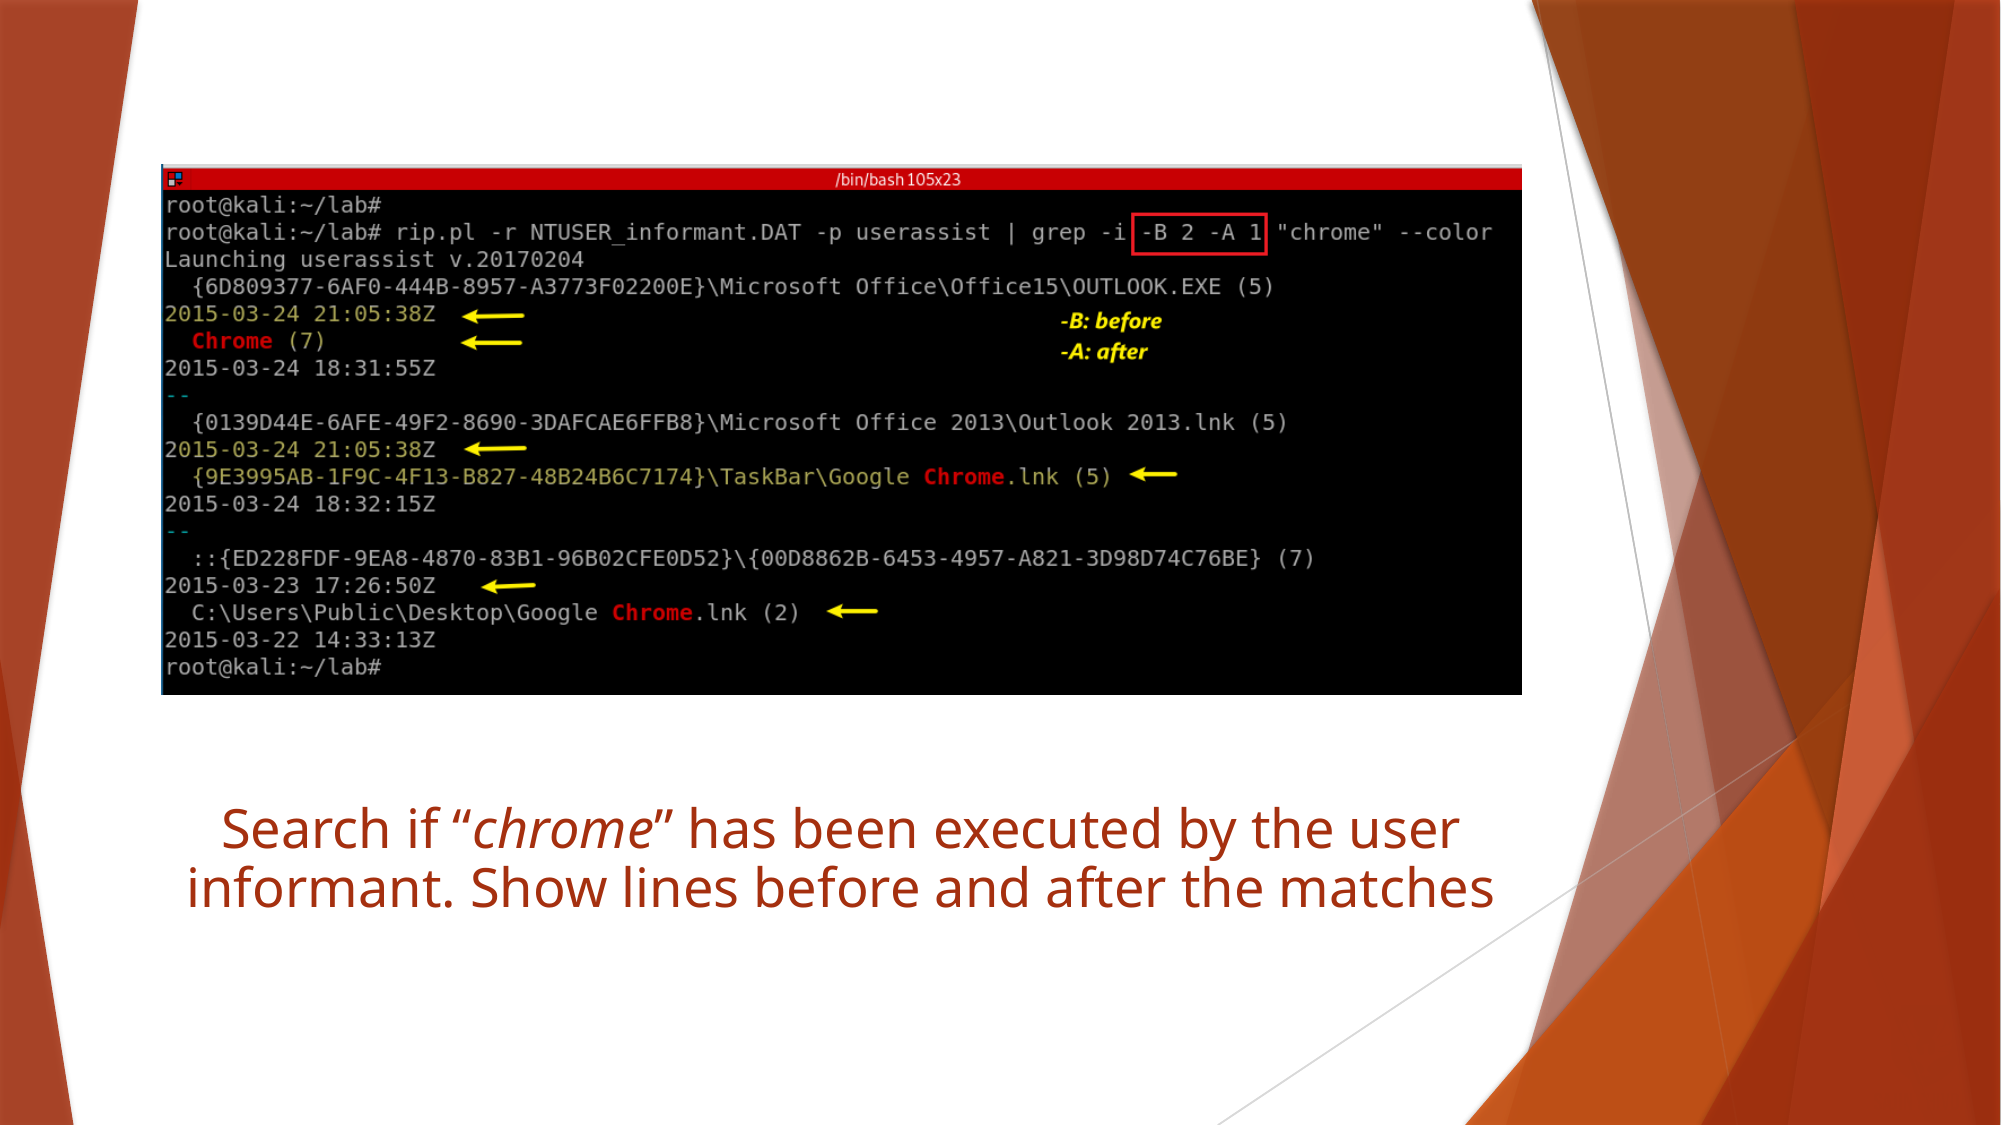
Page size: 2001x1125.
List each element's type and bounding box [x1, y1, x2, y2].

picture [161, 163, 1522, 696]
text_box [0, 0, 2000, 1125]
